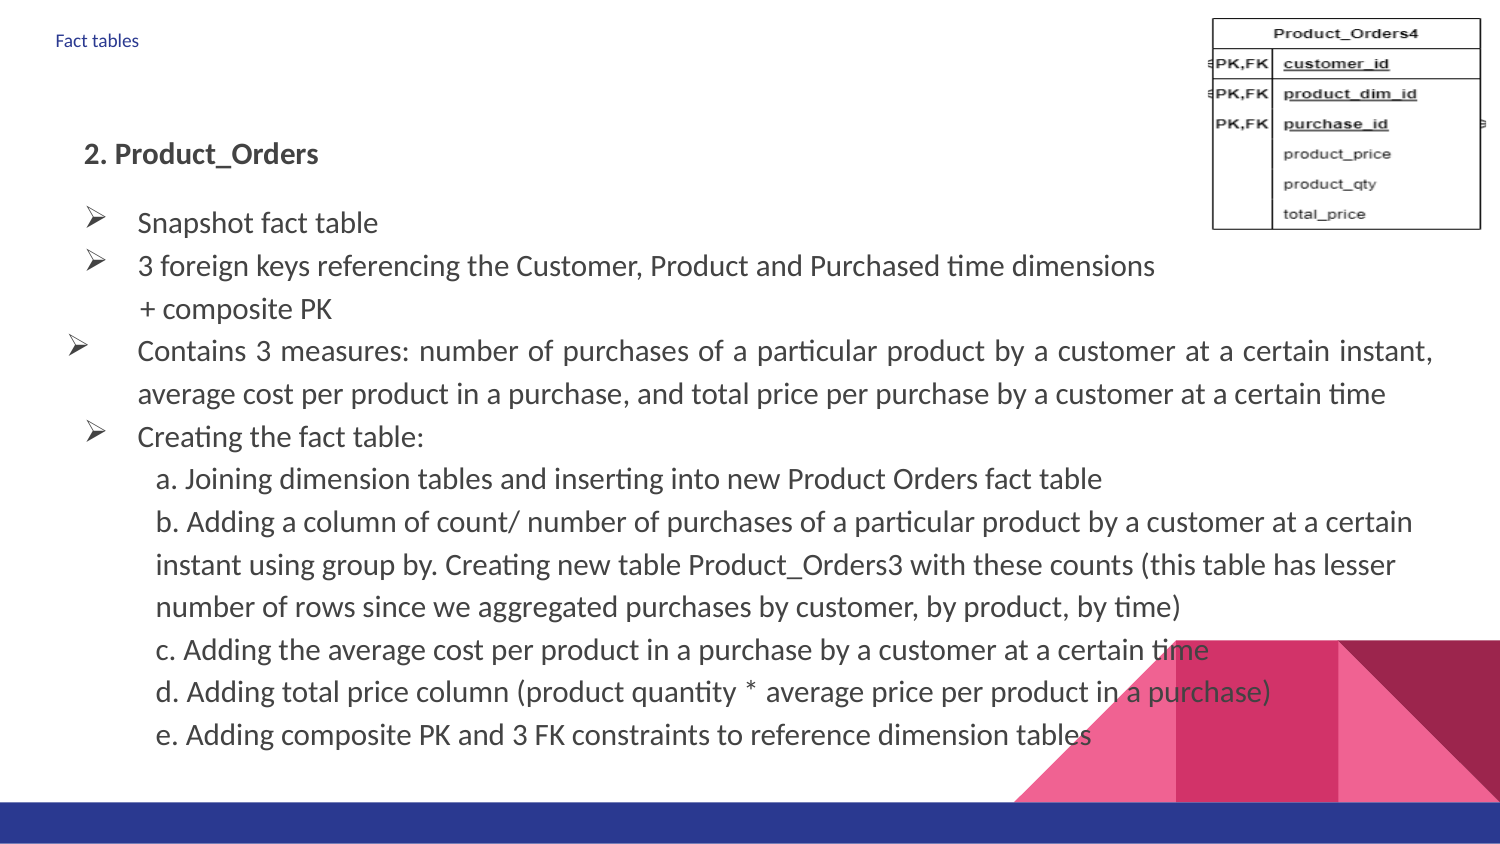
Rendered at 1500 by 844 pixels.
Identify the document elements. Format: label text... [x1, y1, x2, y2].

picture [1207, 5, 1487, 232]
title Fact tables [40, 13, 1202, 114]
list 2. Product_Orders Snapshot fact table 3 foreign keys referencing the Customer, Product and Purchased time dimensions + composite PK Contains 3 measures: number of purchases of a particular product by a customer at a certain instant, average cost per product in a purchase, and total price per purchase by a customer at a certain time Creating the fact table: a. Joining dimension tables and inserting into new Product Orders fact table b. Adding a column of count/ number of purchases of a particular product by a customer at a certain instant using group by. Creating new table Product_Orders3 with these counts (this table has lesser number of rows since we aggregated purchases by customer, by product, by time) c. Adding the average cost per product in a purchase by a customer at a certain time d. Adding total price column (product quantity * average price per product in a purchase) e. Adding composite PK and 3 FK constraints to reference dimension tables [51, 113, 1449, 800]
